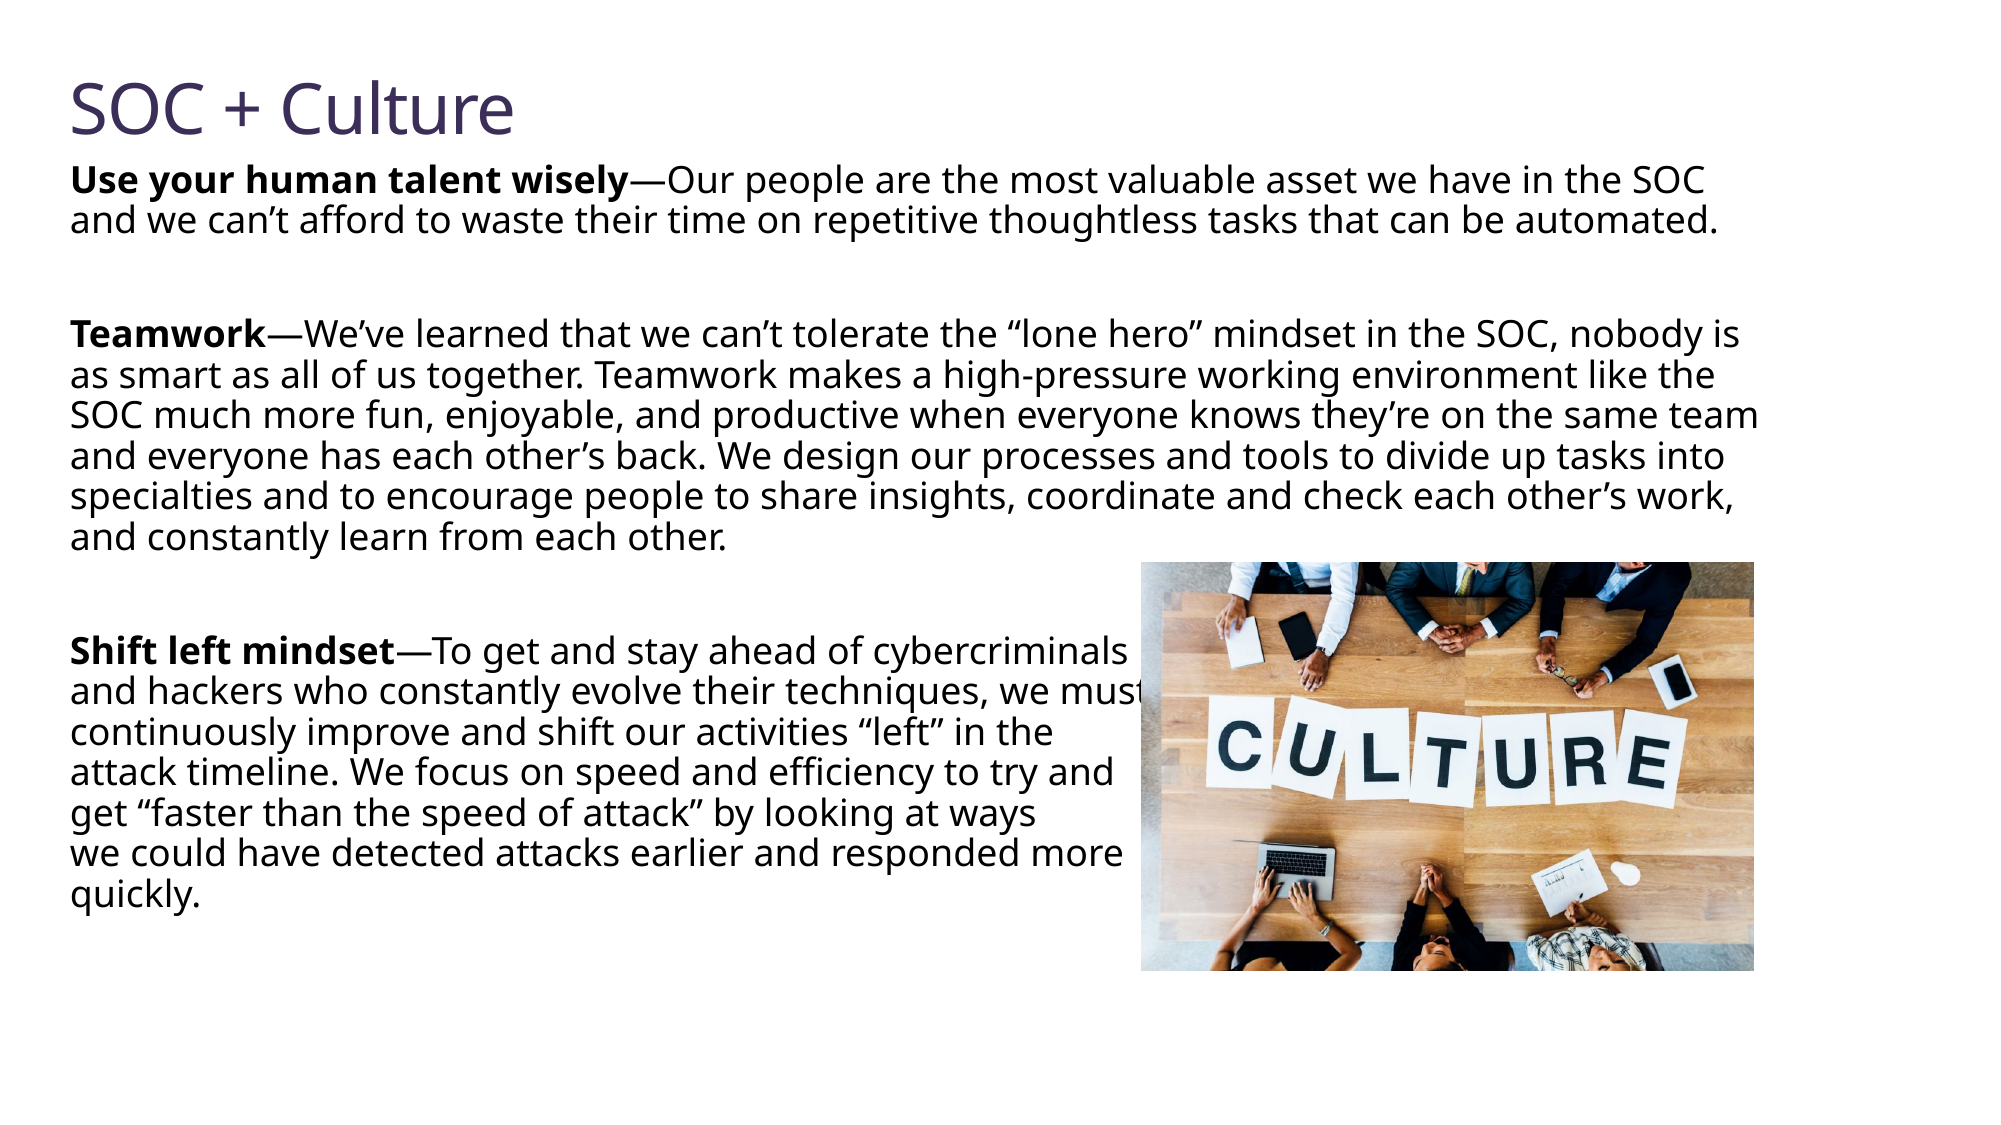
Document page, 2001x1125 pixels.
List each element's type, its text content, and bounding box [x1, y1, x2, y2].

title SOC + Culture [69, 36, 982, 160]
list Use your human talent wisely—Our people are the most valuable asset we have in the SOC and we can’t afford to waste their time on repetitive thoughtless tasks that can be automated. Teamwork—We’ve learned that we can’t tolerate the “lone hero” mindset in the SOC, nobody is as smart as all of us together. Teamwork makes a high-pressure working environment like the SOC much more fun, enjoyable, and productive when everyone knows they’re on the same team and everyone has each other’s back. We design our processes and tools to divide up tasks into specialties and to encourage people to share insights, coordinate and check each other’s work, and constantly learn from each other. Shift left mindset—To get and stay ahead of cybercriminals and hackers who constantly evolve their techniques, we must continuously improve and shift our activities “left” in the attack timeline. We focus on speed and efficiency to try and get “faster than the speed of attack” by looking at ways we could have detected attacks earlier and responded more quickly. [69, 160, 1764, 208]
picture [1141, 562, 1754, 971]
picture [1443, 562, 1454, 566]
